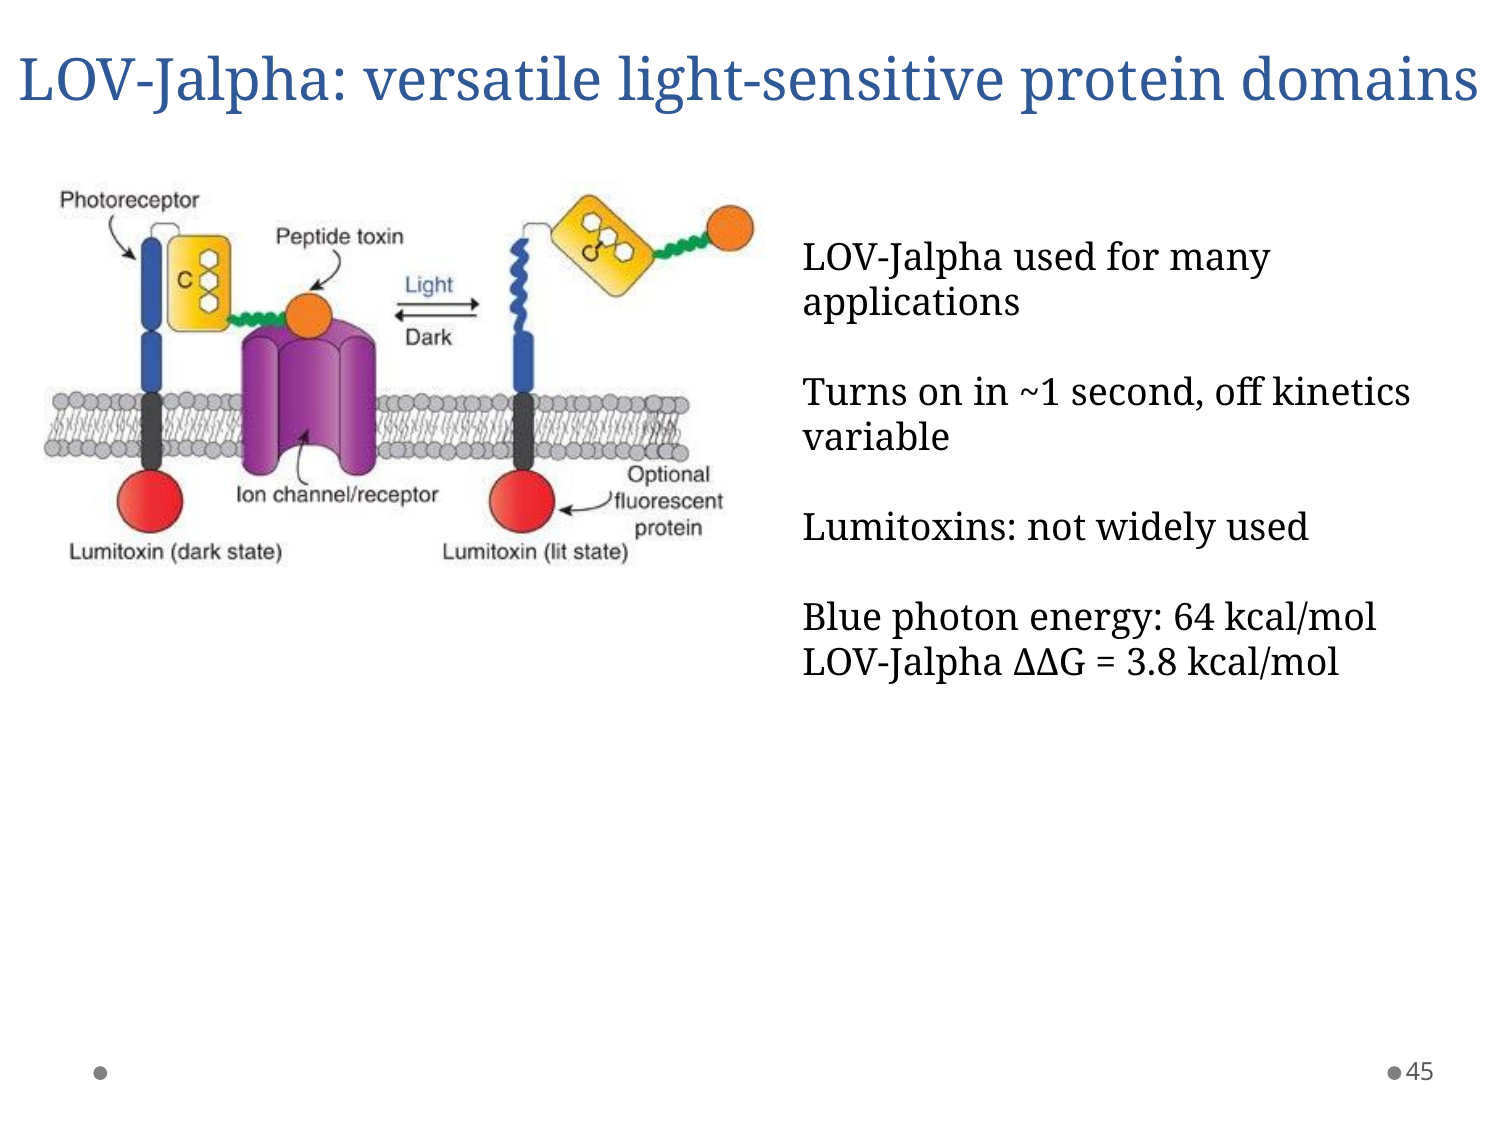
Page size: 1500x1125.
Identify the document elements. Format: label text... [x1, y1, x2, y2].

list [43, 180, 765, 574]
title LOV-Jalpha: versatile light-sensitive protein domains [0, 0, 1500, 121]
slide_number 45 [1401, 1042, 1494, 1103]
text_box LOV-Jalpha used for many applications Turns on in ~1 second, off kinetics variable Lumitoxins: not widely used Blue photon energy: 64 kcal/mol LOV-Jalpha ΔΔG = 3.8 kcal/mol [787, 225, 1429, 691]
